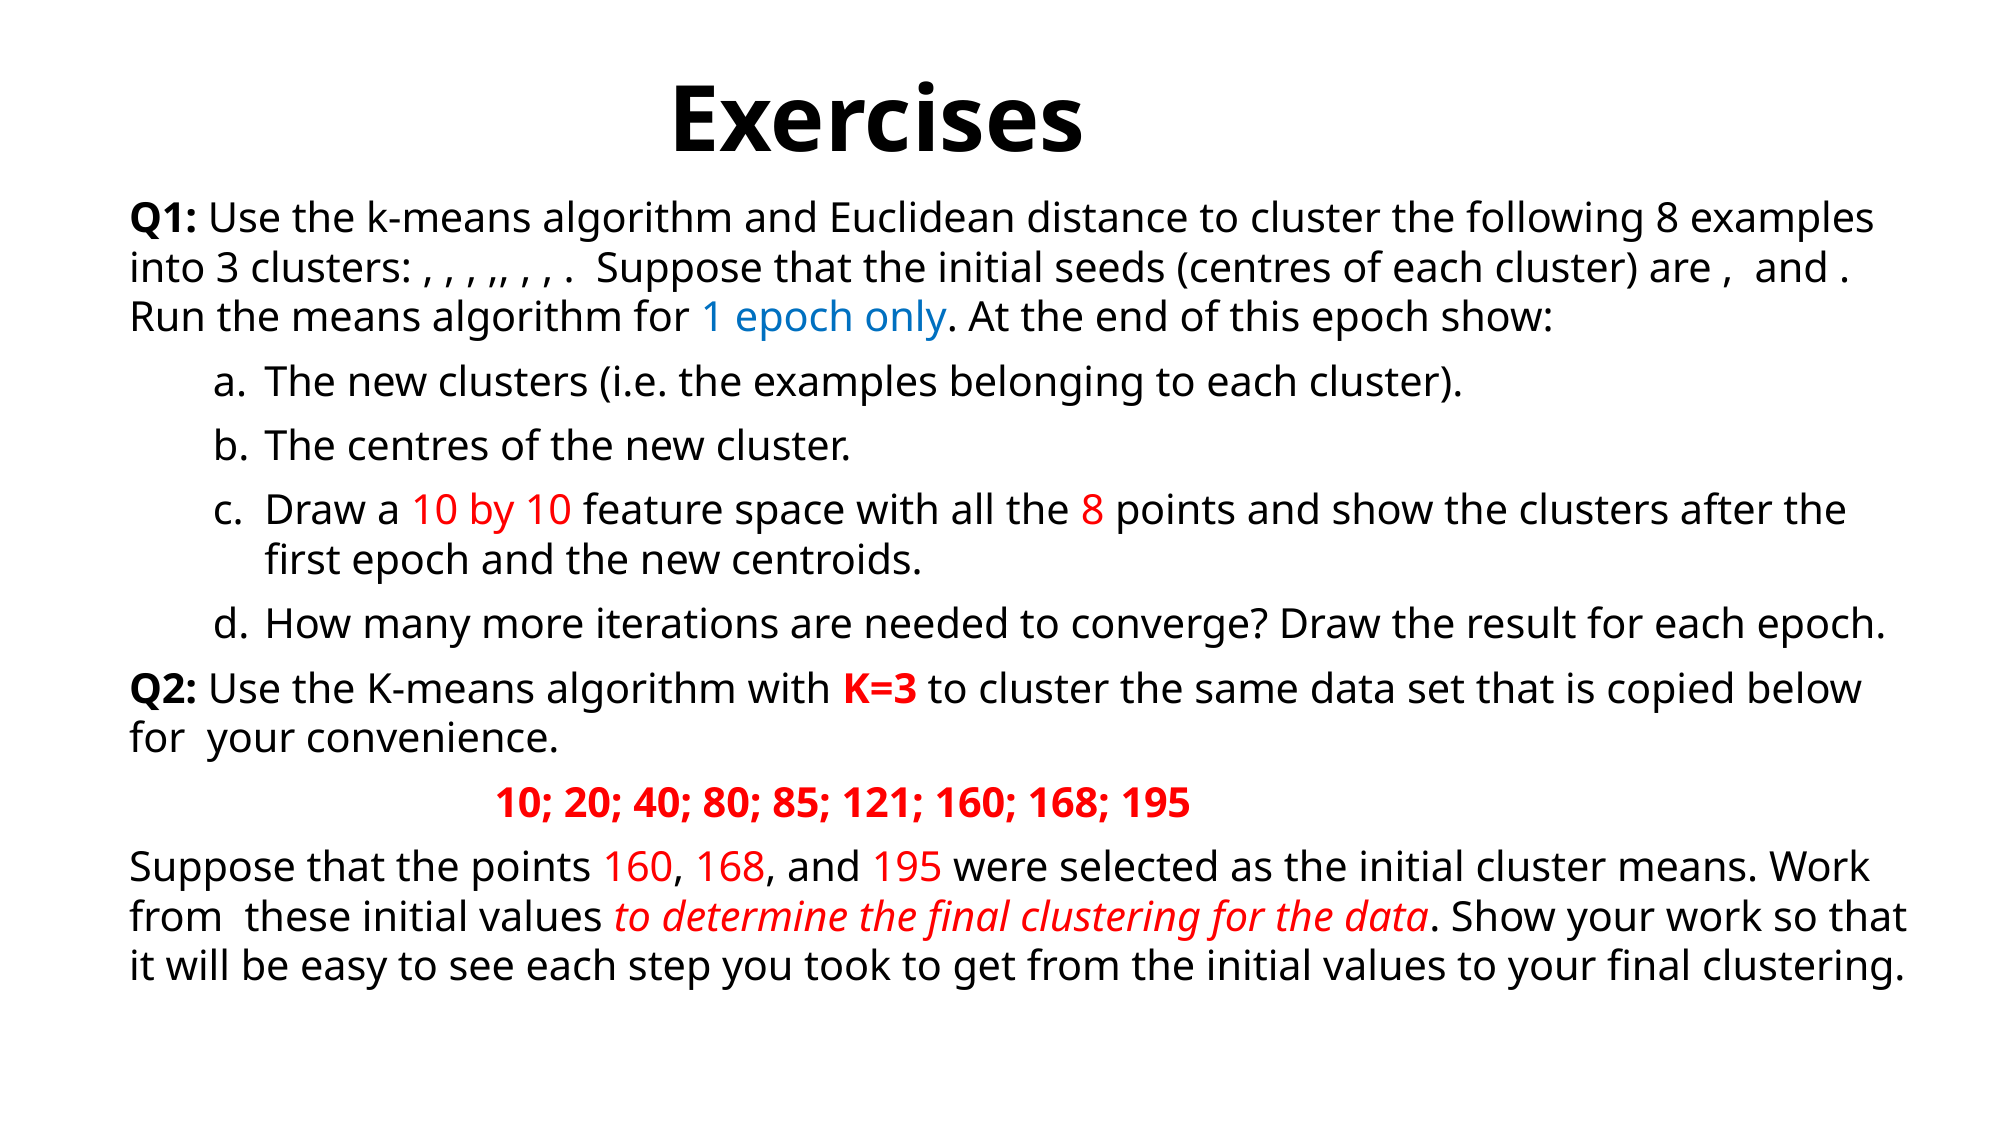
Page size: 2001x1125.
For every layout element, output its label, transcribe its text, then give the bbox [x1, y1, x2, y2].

title Exercises [137, 59, 1617, 184]
